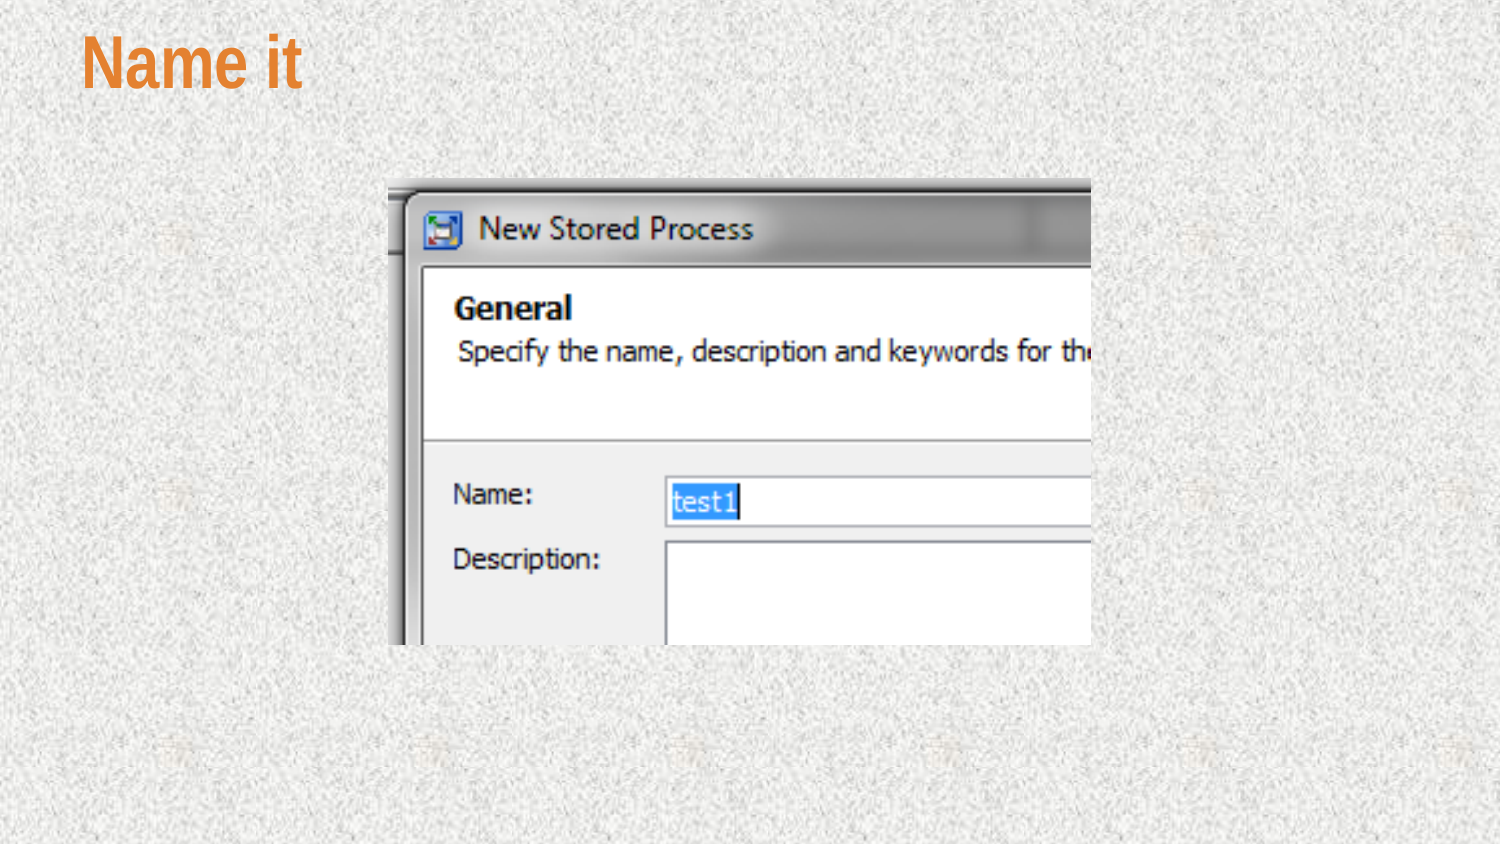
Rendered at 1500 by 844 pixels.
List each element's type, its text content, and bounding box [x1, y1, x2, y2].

picture [0, 0, 1500, 844]
title Name it [66, 21, 1413, 111]
